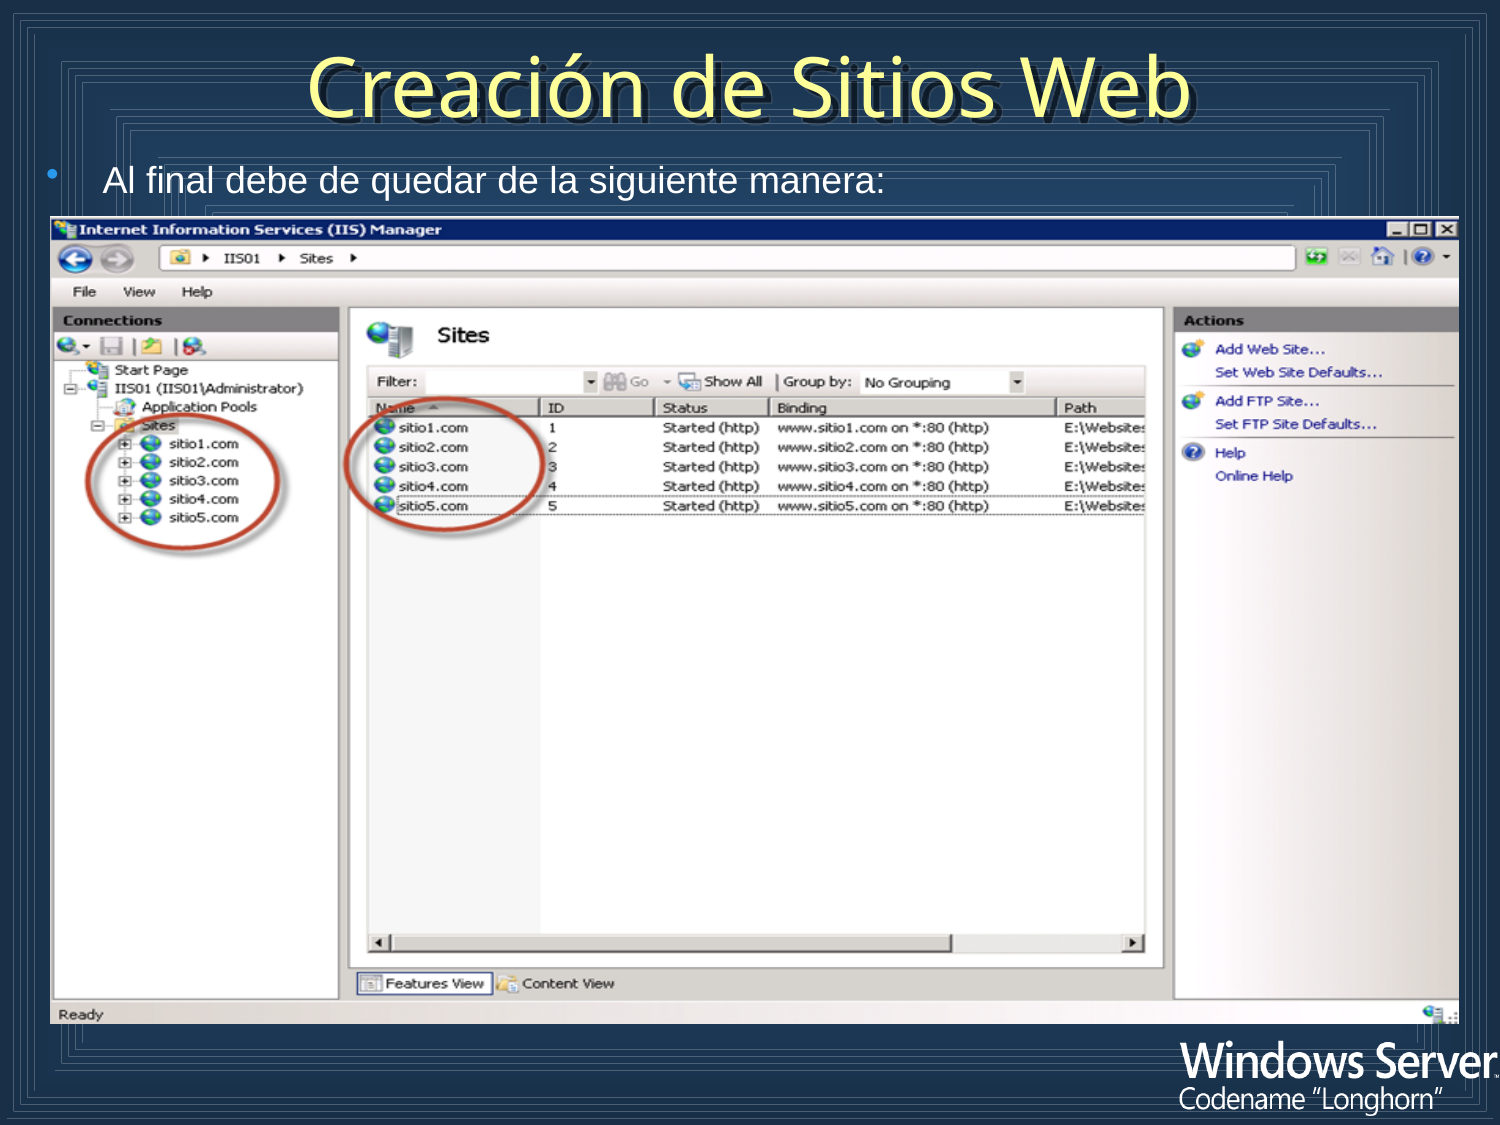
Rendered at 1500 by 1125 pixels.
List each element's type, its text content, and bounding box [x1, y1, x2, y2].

picture [50, 216, 1459, 1024]
list Al final debe de quedar de la siguiente manera: [31, 148, 1459, 209]
title Creación de Sitios Web [74, 18, 1426, 148]
